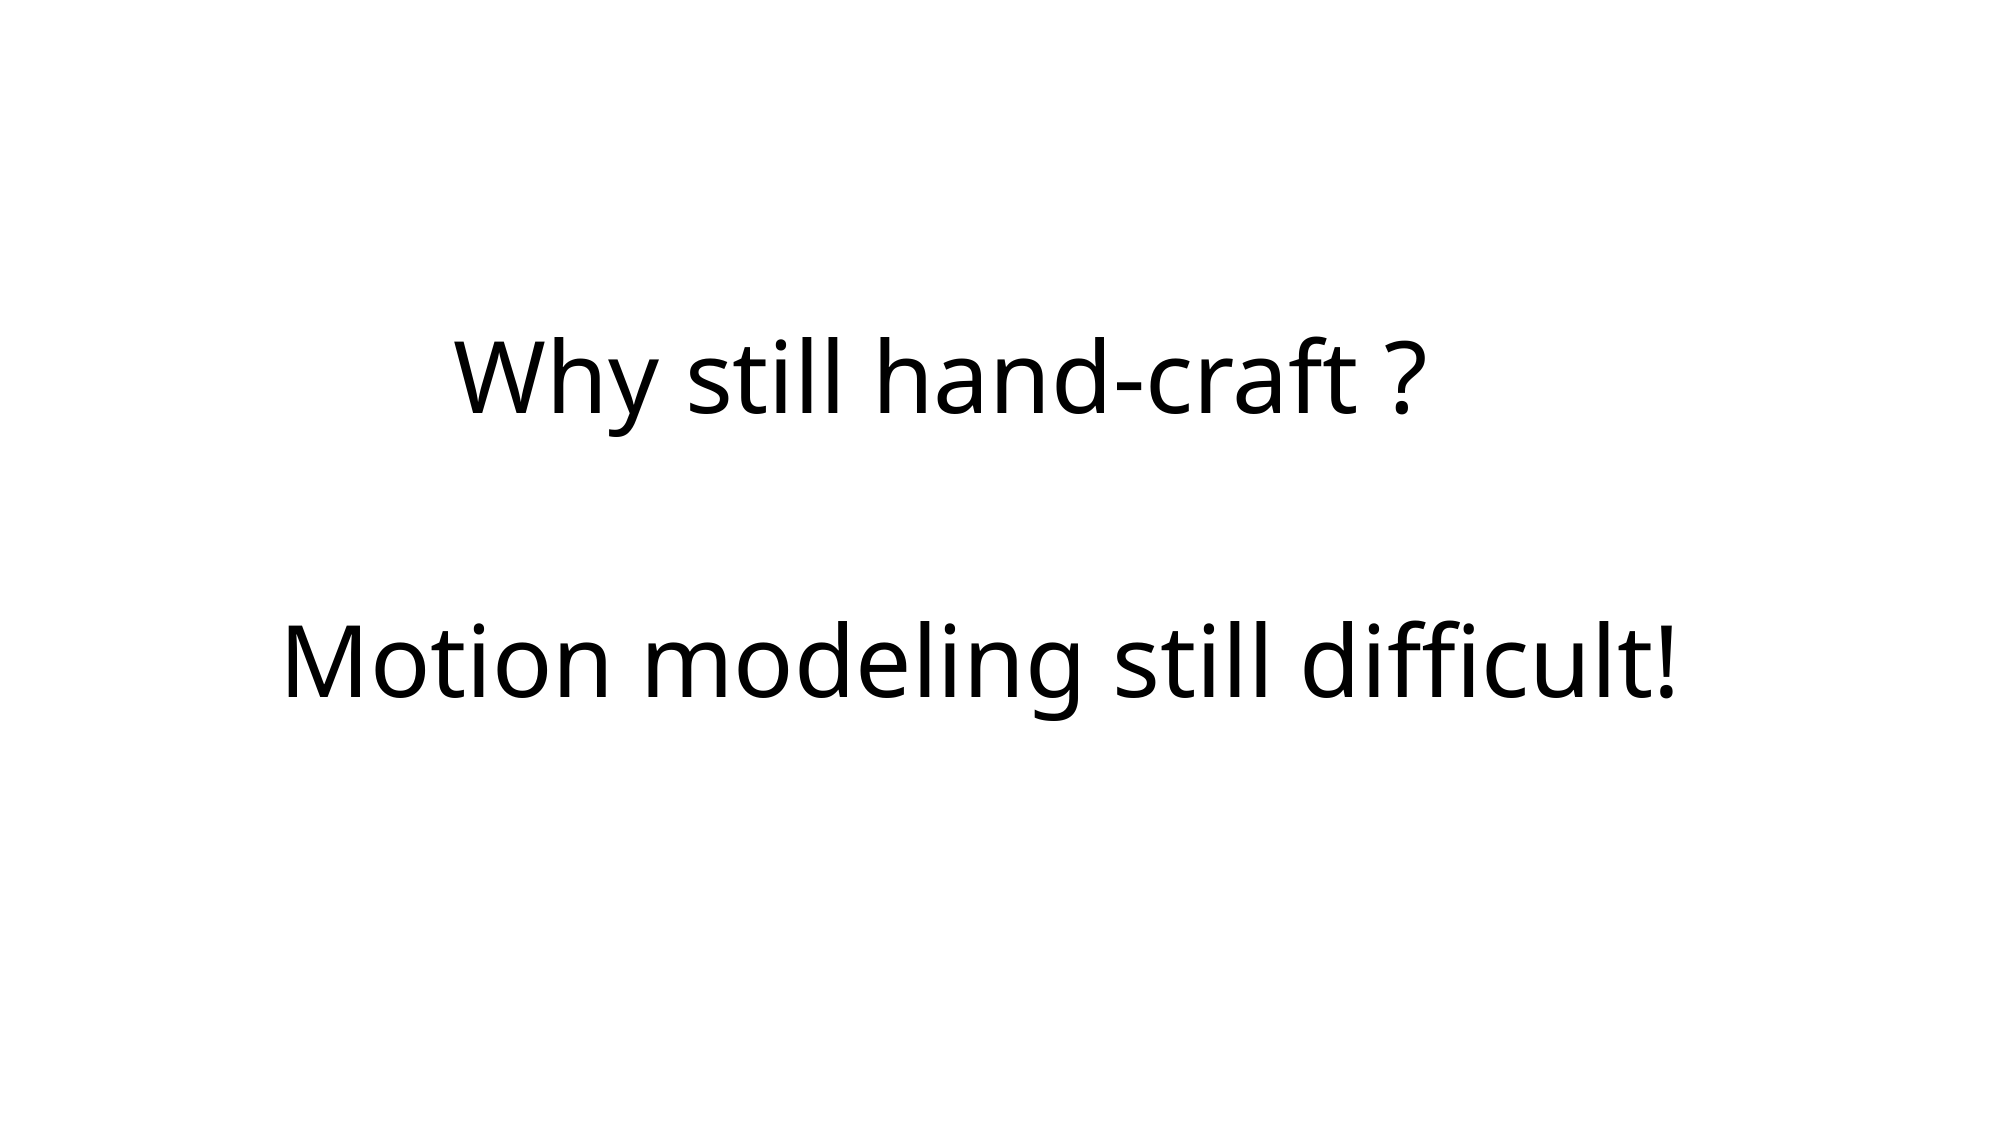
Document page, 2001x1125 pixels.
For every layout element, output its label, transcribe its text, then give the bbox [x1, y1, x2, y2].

text_box Motion modeling still difficult! [264, 590, 1882, 725]
text_box Why still hand-craft ? [438, 305, 1661, 441]
